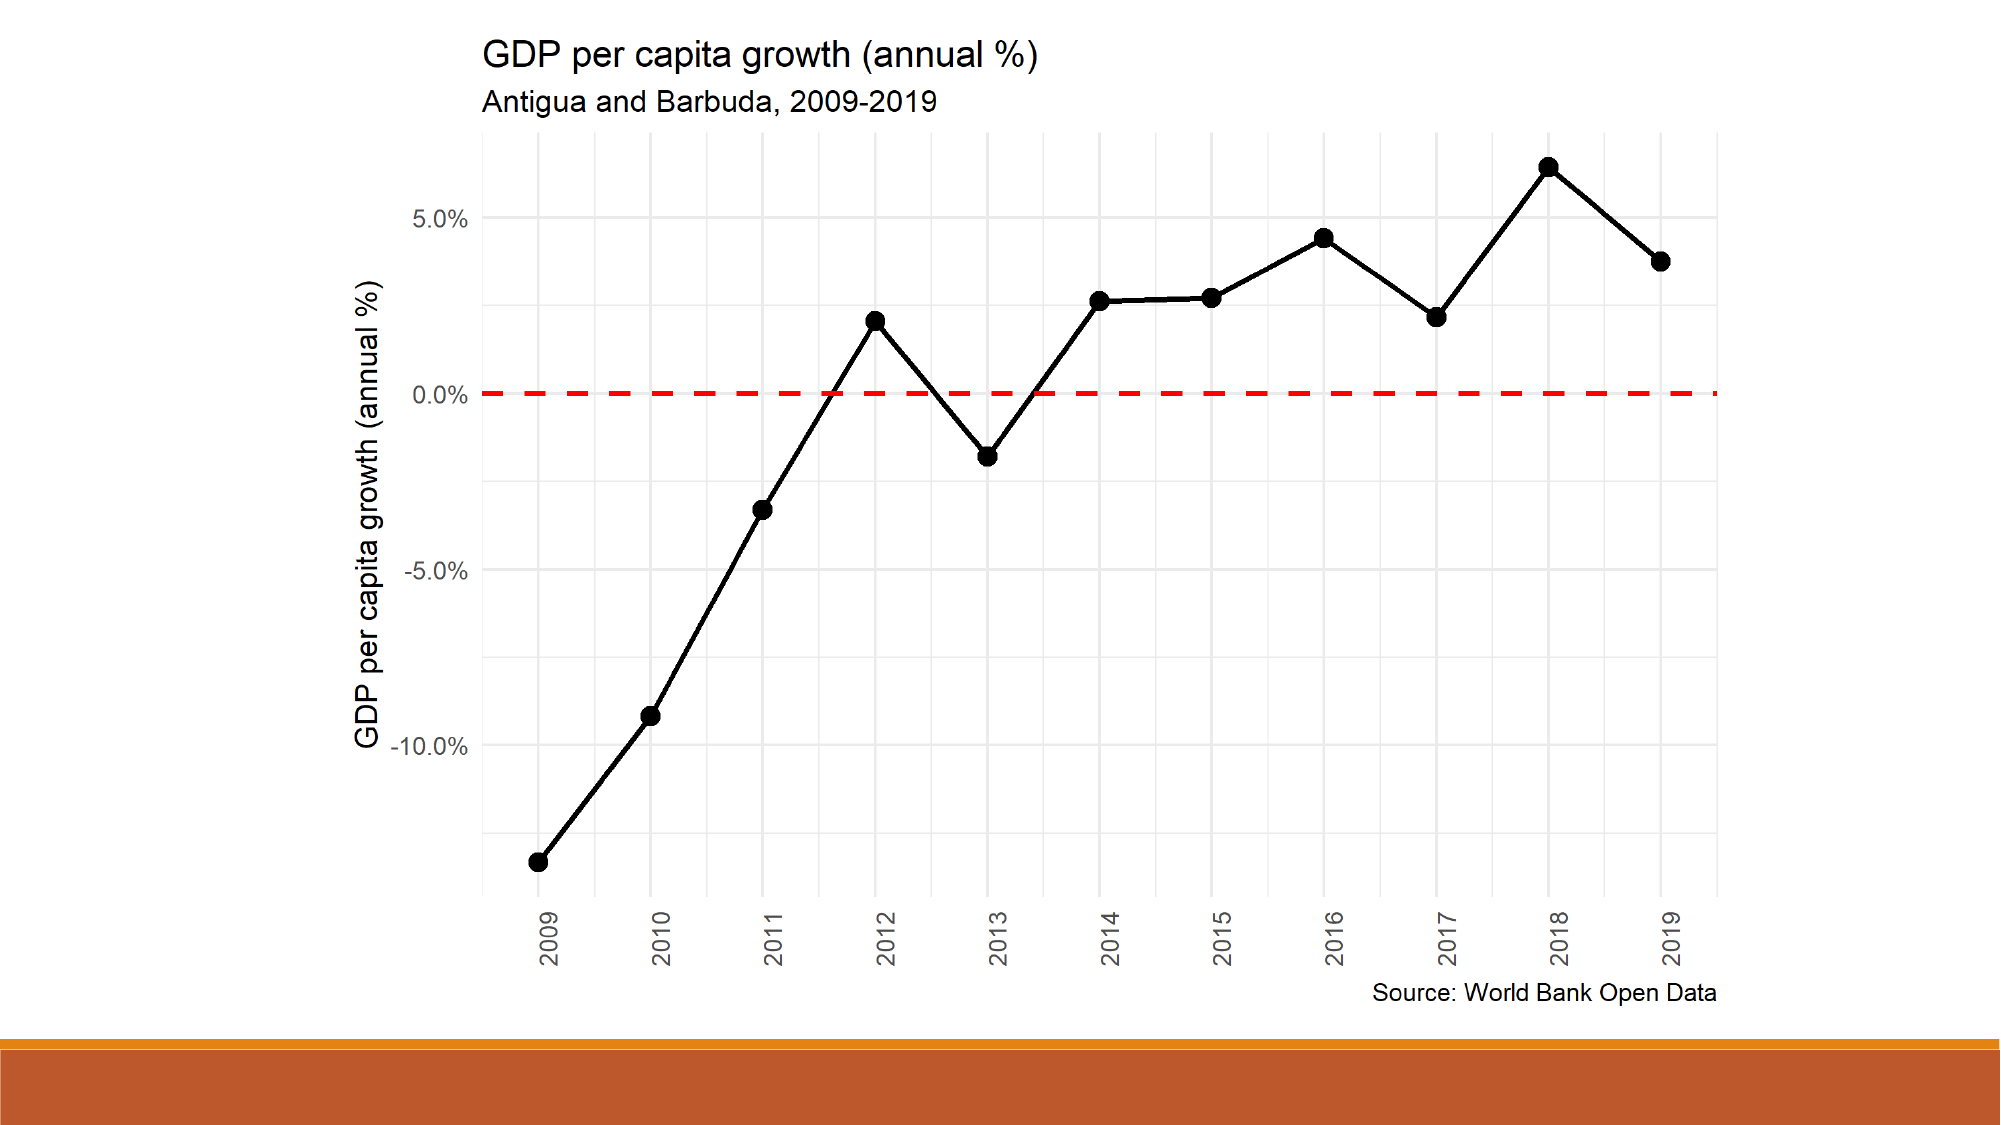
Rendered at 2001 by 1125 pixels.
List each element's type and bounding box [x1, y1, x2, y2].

list [338, 24, 1733, 1021]
